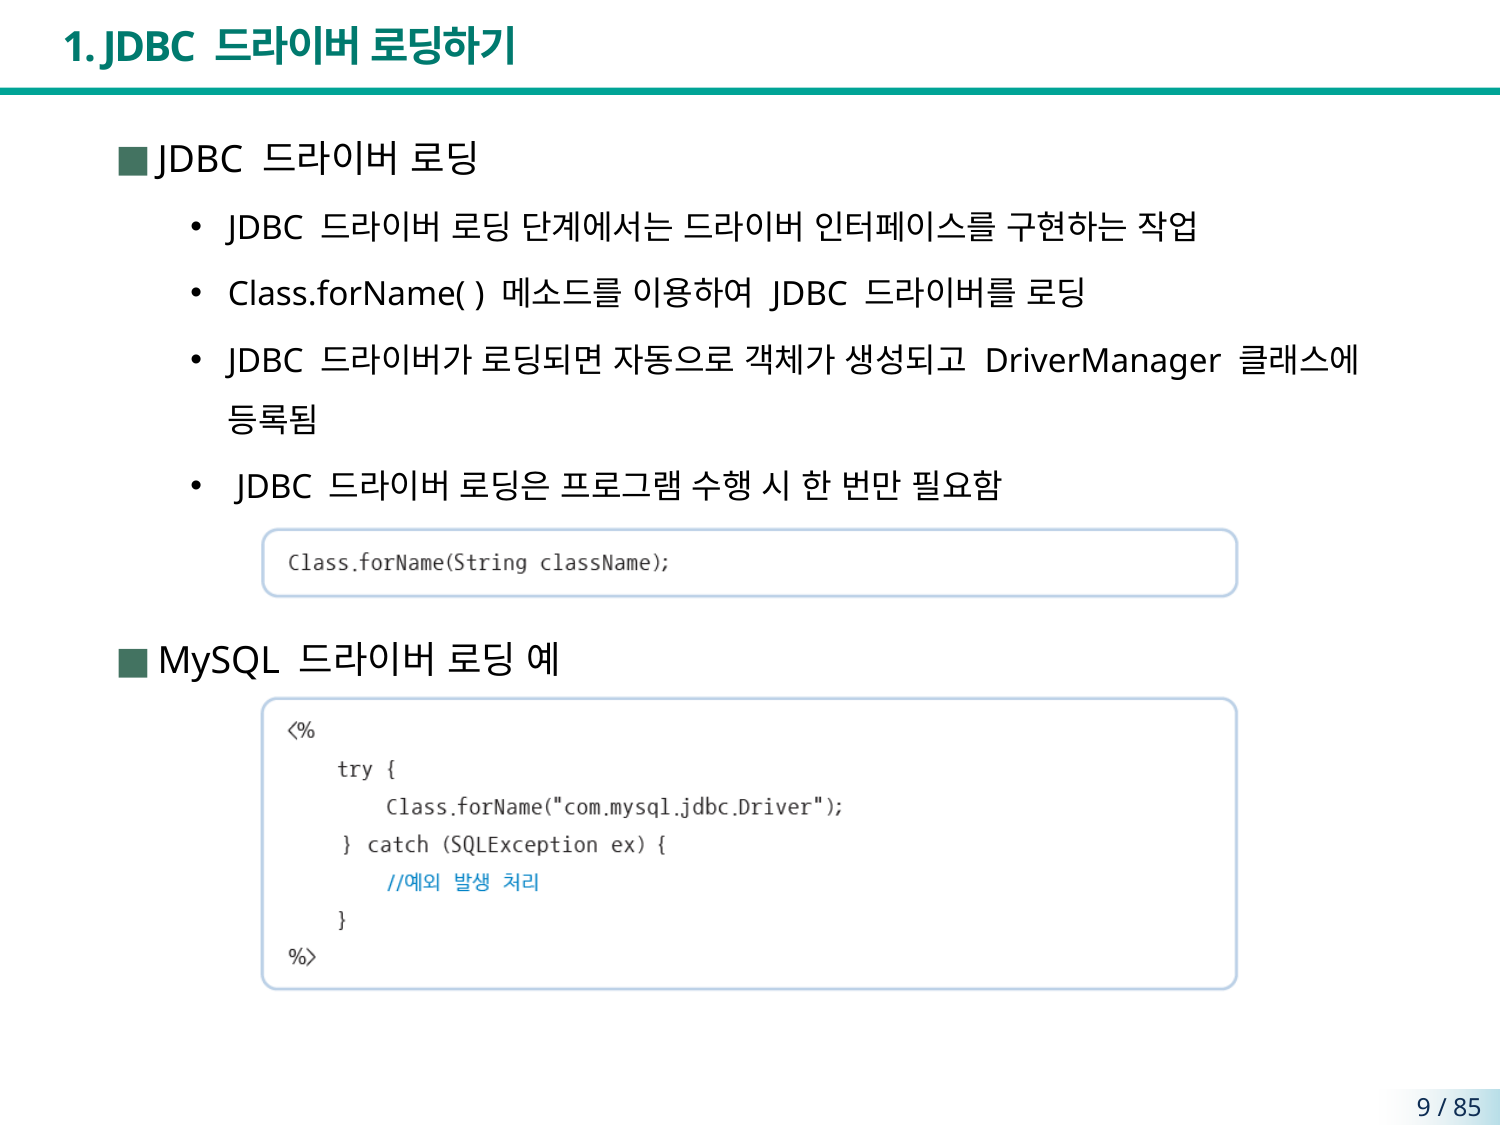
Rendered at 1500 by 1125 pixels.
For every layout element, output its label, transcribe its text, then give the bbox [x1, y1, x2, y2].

title 1. JDBC 드라이버 로딩하기 [47, 5, 1325, 84]
picture [258, 524, 1241, 601]
list JDBC 드라이버 로딩 JDBC 드라이버 로딩 단계에서는 드라이버 인터페이스를 구현하는 작업 Class.forName( ) 메소드를 이용하여 JDBC 드라이버를 로딩 JDBC 드라이버가 로딩되면 자동으로 객체가 생성되고 DriverManager 클래스에 등록됨 JDBC 드라이버 로딩은 프로그램 수행 시 한 번만 필요함 MySQL 드라이버 로딩 예 [100, 127, 1459, 1050]
picture [256, 693, 1244, 995]
